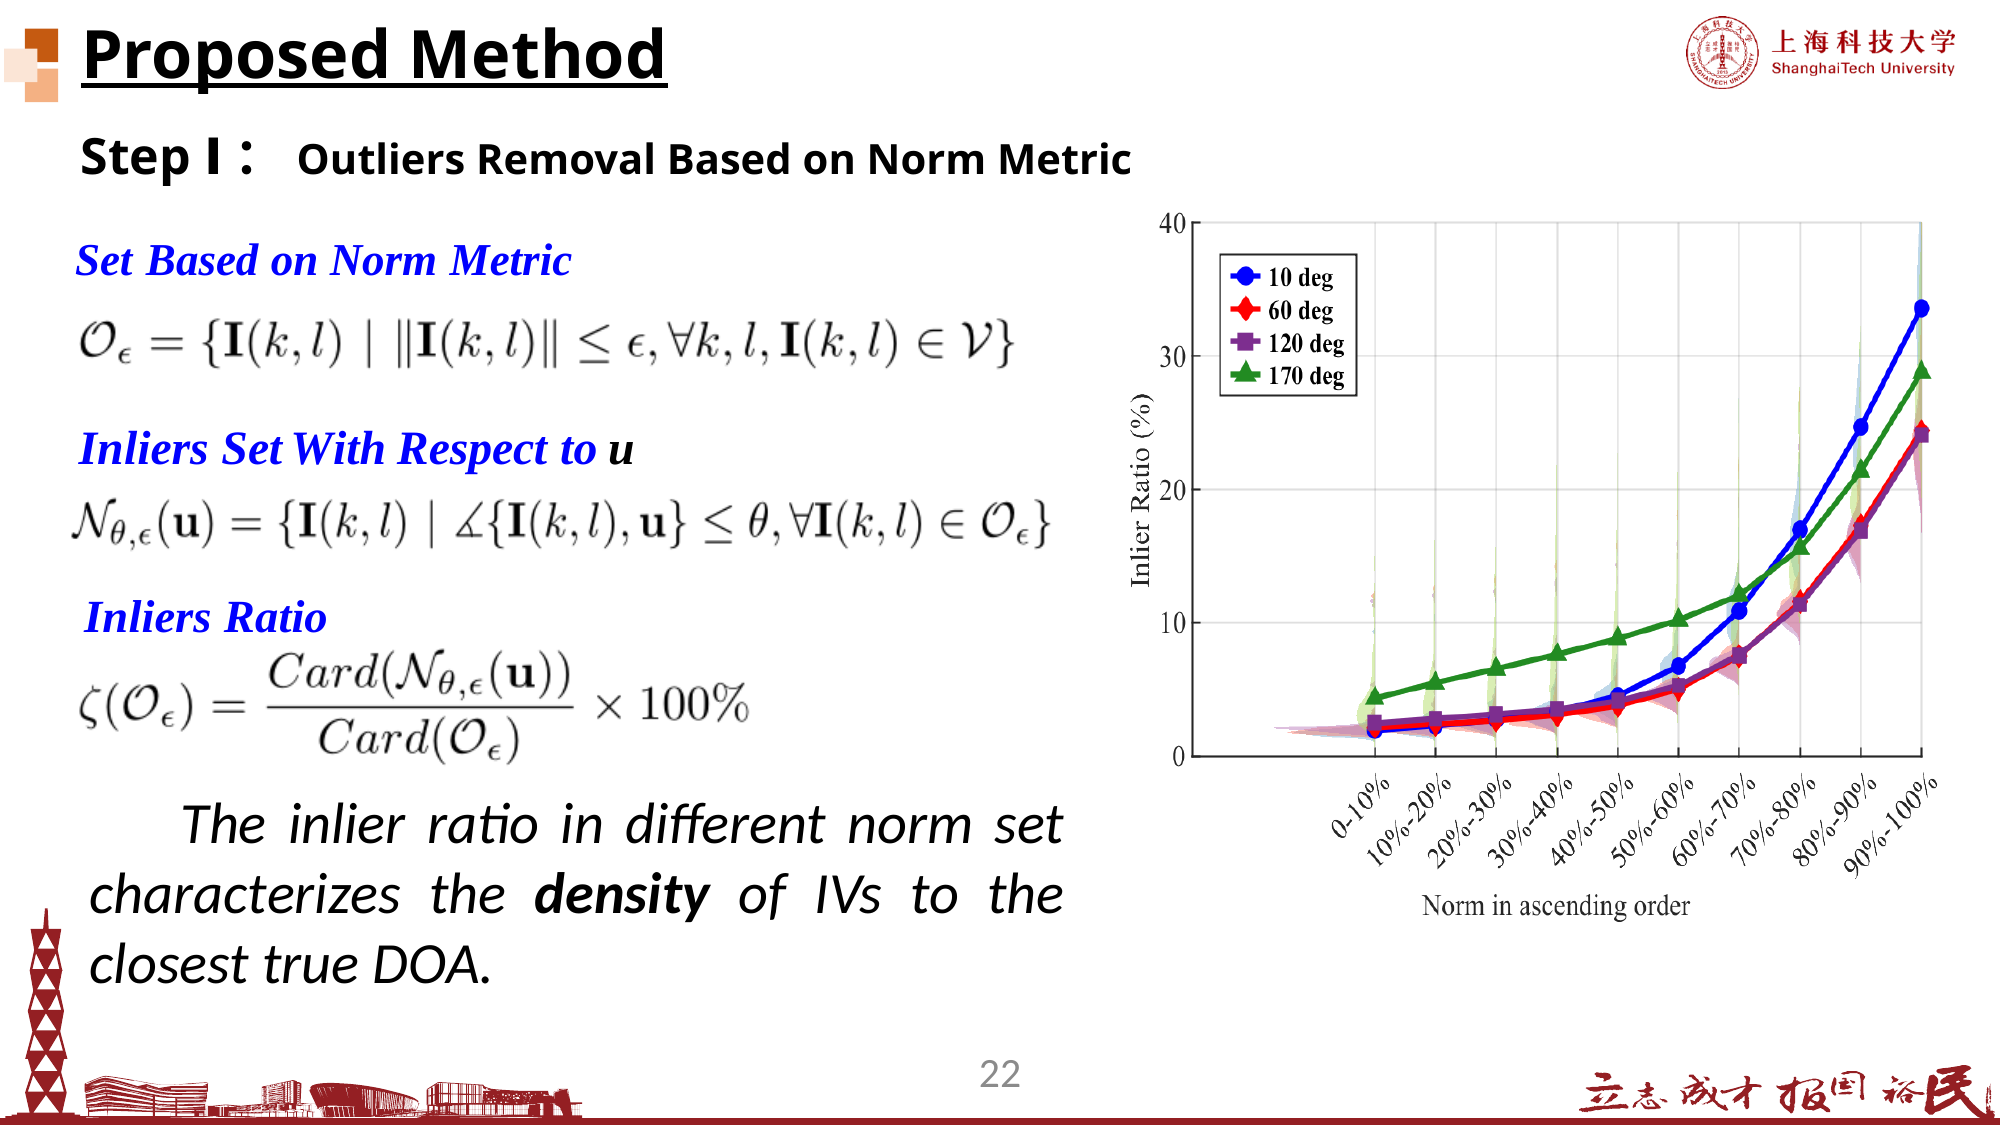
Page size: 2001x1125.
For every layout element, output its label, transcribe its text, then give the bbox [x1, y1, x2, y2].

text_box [69, 420, 642, 485]
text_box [74, 590, 336, 645]
picture [74, 306, 1022, 381]
text_box Step Ⅰ：Outliers Removal Based on Norm Metric [65, 117, 1178, 192]
text_box The inlier ratio in different norm set characterizes the density of IVs to the closest true DOA. [75, 777, 1080, 1003]
picture [74, 644, 754, 772]
picture [1791, 16, 1955, 89]
picture [1124, 205, 1944, 923]
title Proposed Method [66, 5, 1791, 108]
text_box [65, 233, 584, 288]
slide_number 22 [774, 1040, 1225, 1101]
picture [65, 490, 1056, 558]
